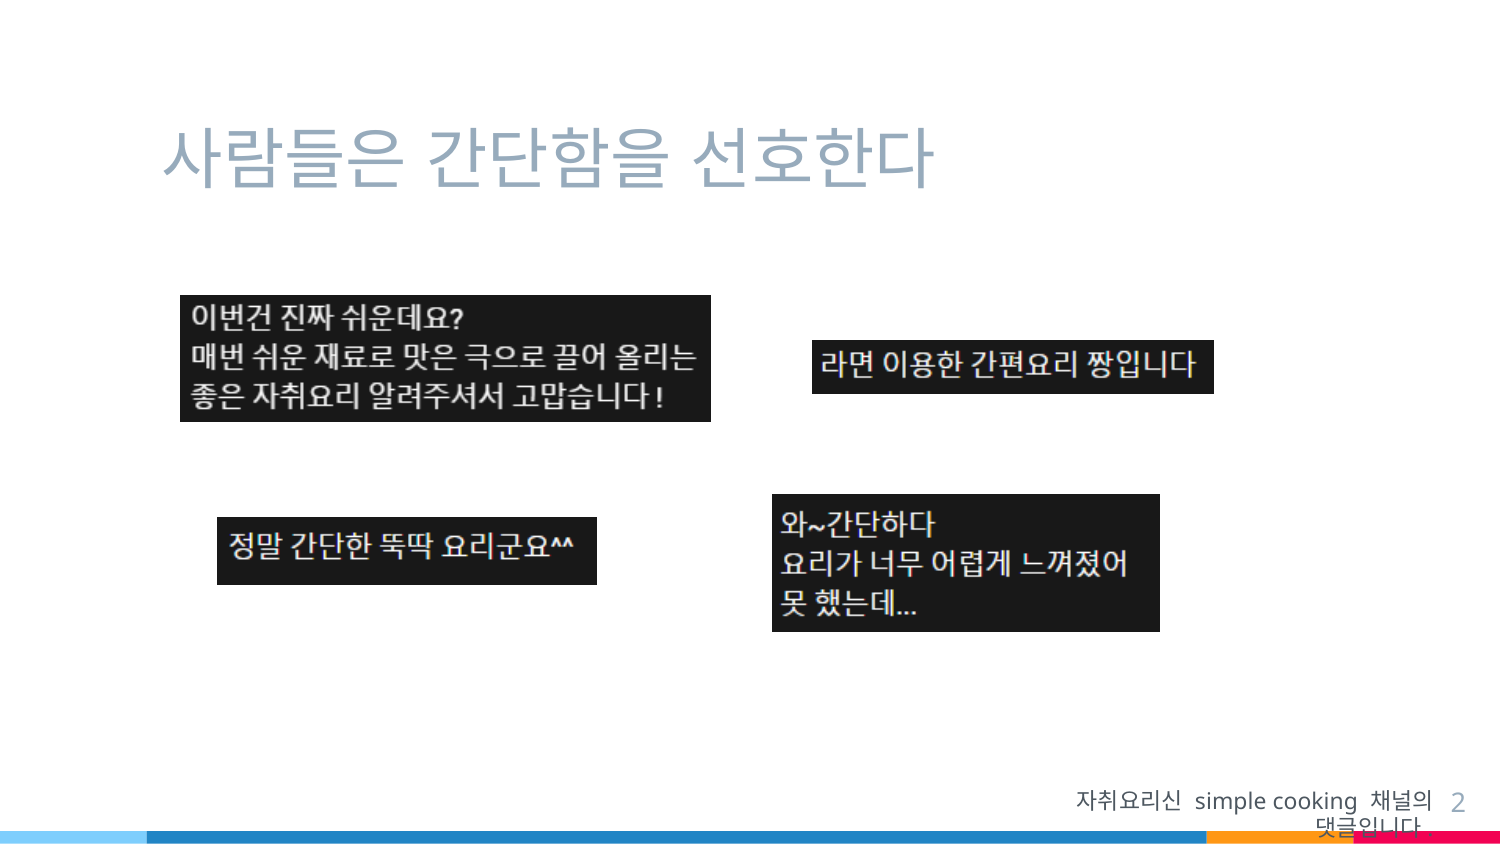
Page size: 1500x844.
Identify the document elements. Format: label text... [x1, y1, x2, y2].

picture [811, 339, 1214, 394]
title 사람들은 간단함을 선호한다 [146, 71, 1398, 212]
slide_number 2 [1391, 770, 1482, 822]
picture [771, 493, 1160, 632]
picture [180, 295, 711, 423]
text_box 자취요리신 simple cooking 채널의 댓글입니다. [981, 778, 1449, 844]
picture [217, 517, 597, 586]
